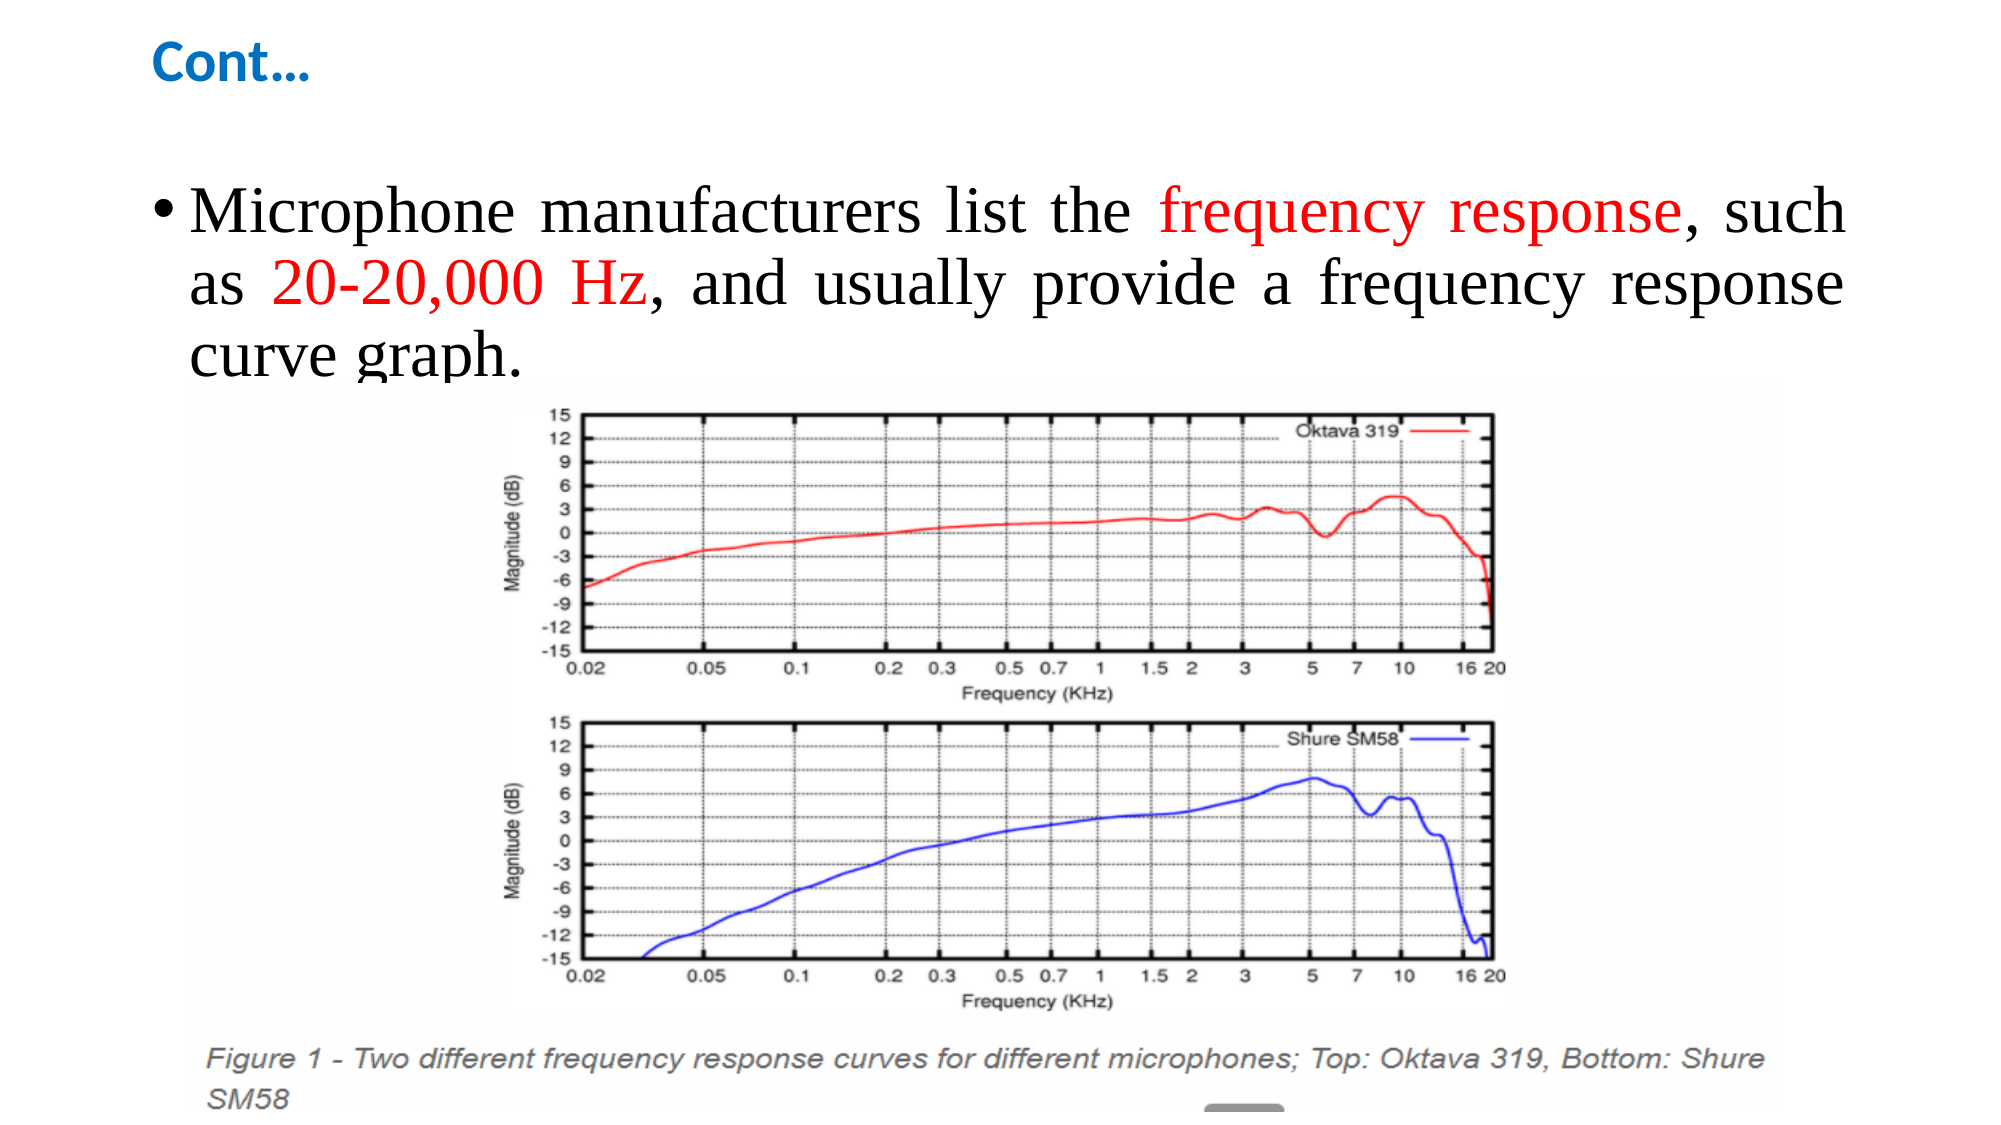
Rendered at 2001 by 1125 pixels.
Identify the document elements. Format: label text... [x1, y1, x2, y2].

title Cont… [137, 12, 1863, 112]
list Microphone manufacturers list the frequency response, such as 20-20,000 Hz, and usually provide a frequency response curve graph. [137, 167, 1863, 1014]
picture [184, 383, 1778, 1113]
